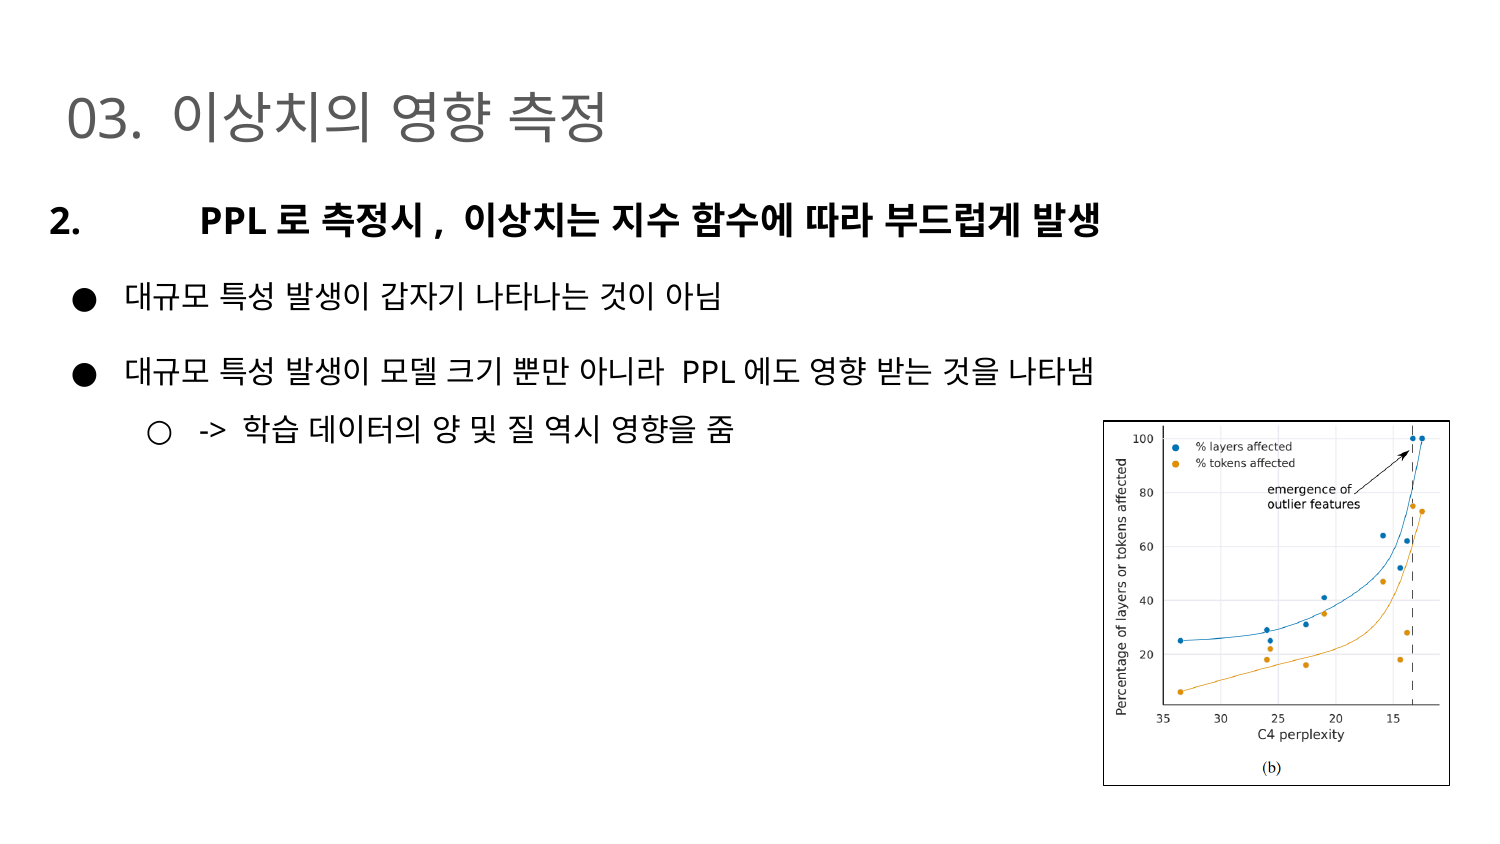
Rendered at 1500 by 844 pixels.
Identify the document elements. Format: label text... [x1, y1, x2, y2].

picture [1104, 421, 1450, 786]
text_box 2. PPL로 측정시, 이상치는 지수 함수에 따라 부드럽게 발생 대규모 특성 발생이 갑자기 나타나는 것이 아님 대규모 특성 발생이 모델 크기 뿐만 아니라 PPL에도 영향 받는 것을 나타냄 -> 학습 데이터의 양 및 질 역시 영향을 줌 [34, 182, 1478, 248]
title 03. 이상치의 영향 측정 [51, 72, 1449, 167]
